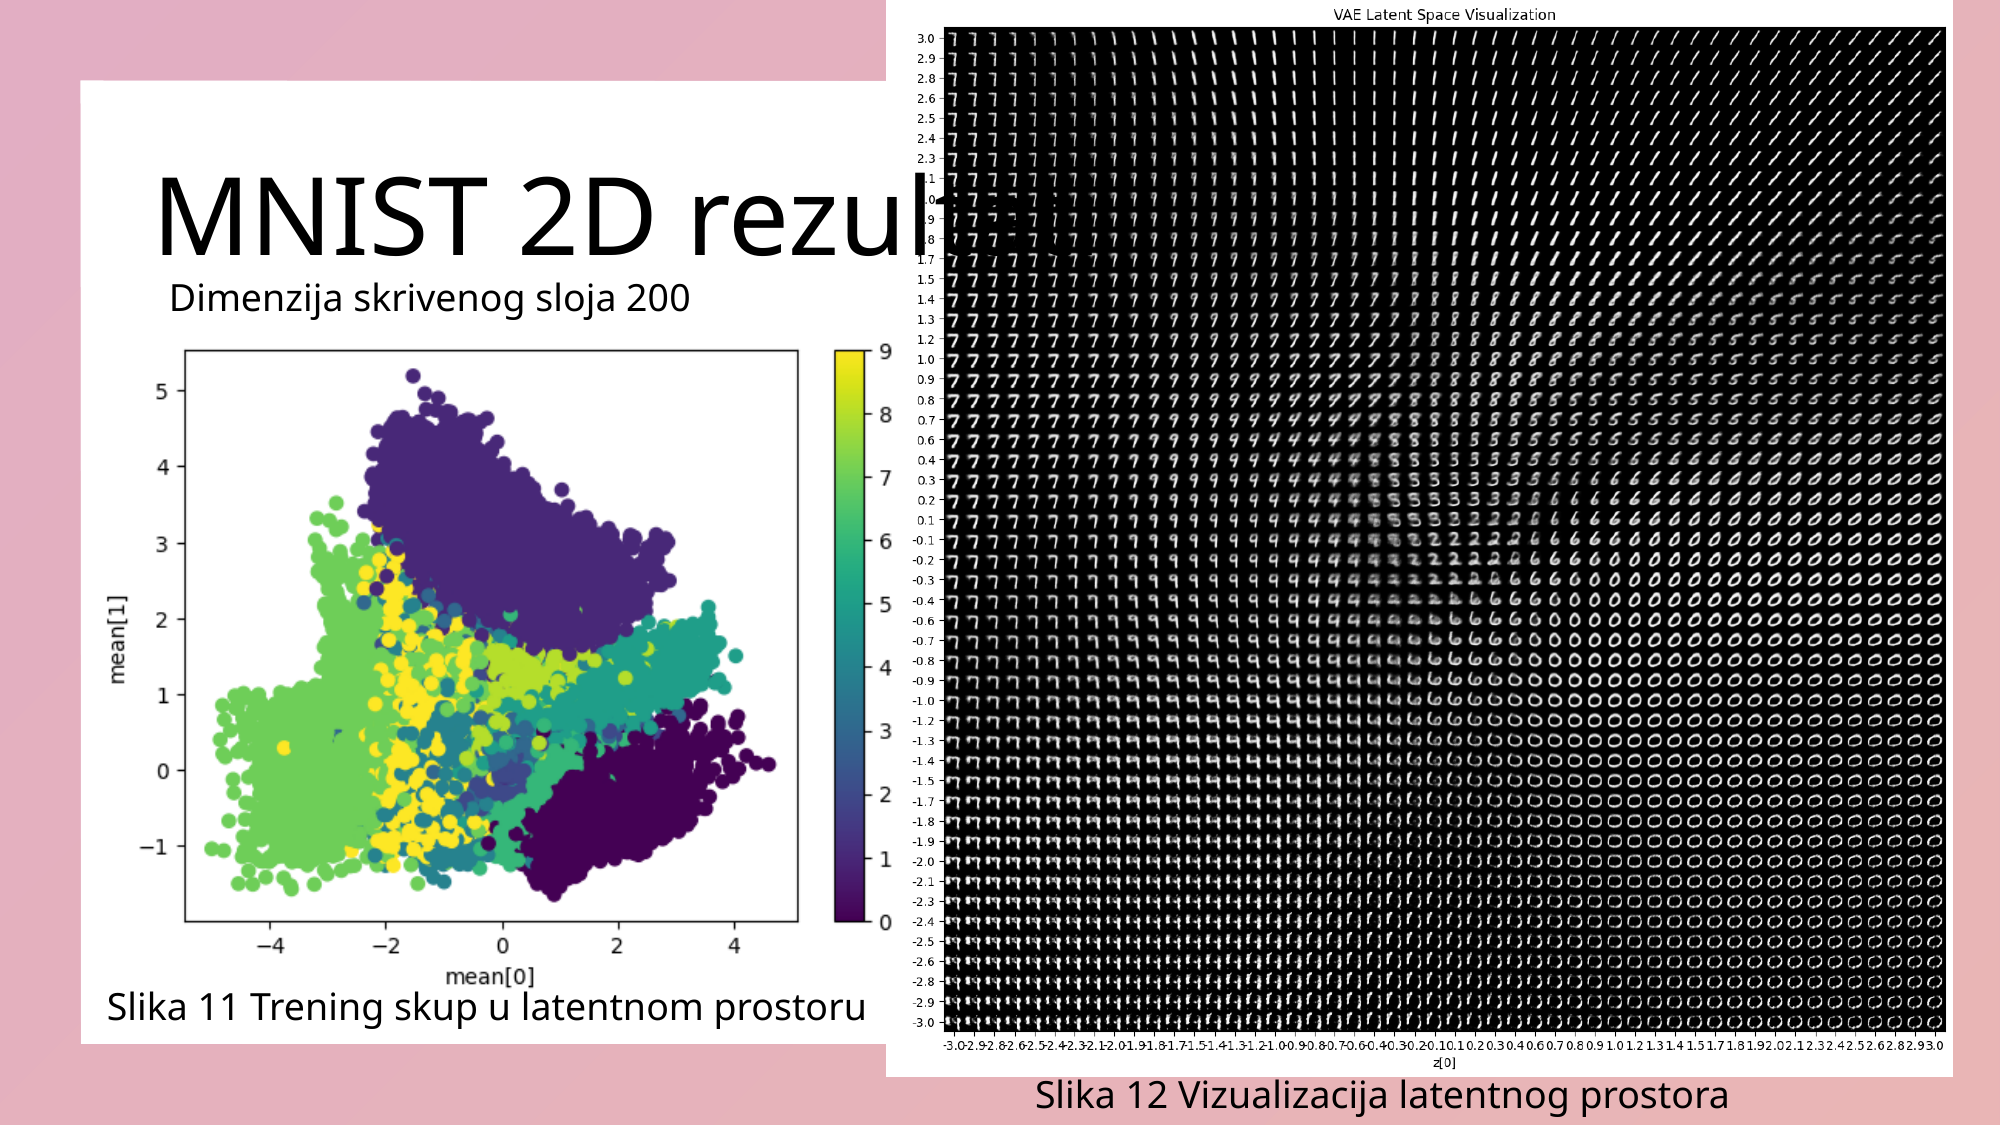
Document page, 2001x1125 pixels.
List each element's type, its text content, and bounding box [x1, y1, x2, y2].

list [886, 0, 1953, 1077]
text_box Dimenzija skrivenog sloja 200 [153, 266, 815, 327]
picture [92, 327, 907, 1003]
text_box Slika 11 Trening skup u latentnom prostoru [91, 975, 886, 1036]
title MNIST 2D rezultati [137, 111, 886, 327]
text_box Slika 12 Vizualizacija latentnog prostora [1020, 1077, 1858, 1124]
